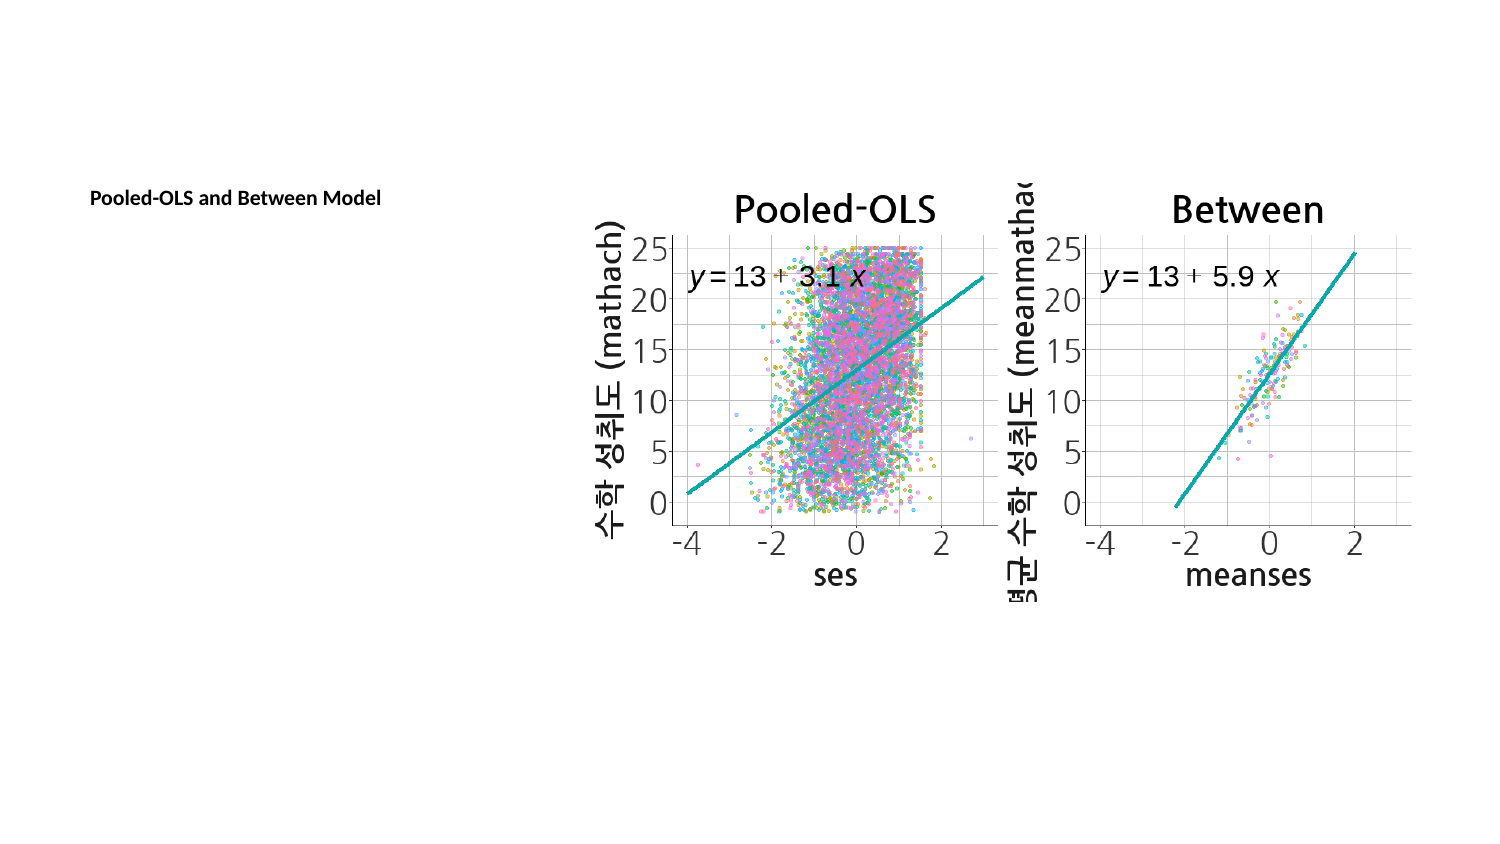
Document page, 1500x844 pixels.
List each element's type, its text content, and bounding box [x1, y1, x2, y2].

picture [585, 183, 1424, 603]
list Pooled-OLS and Between Model [75, 176, 569, 754]
